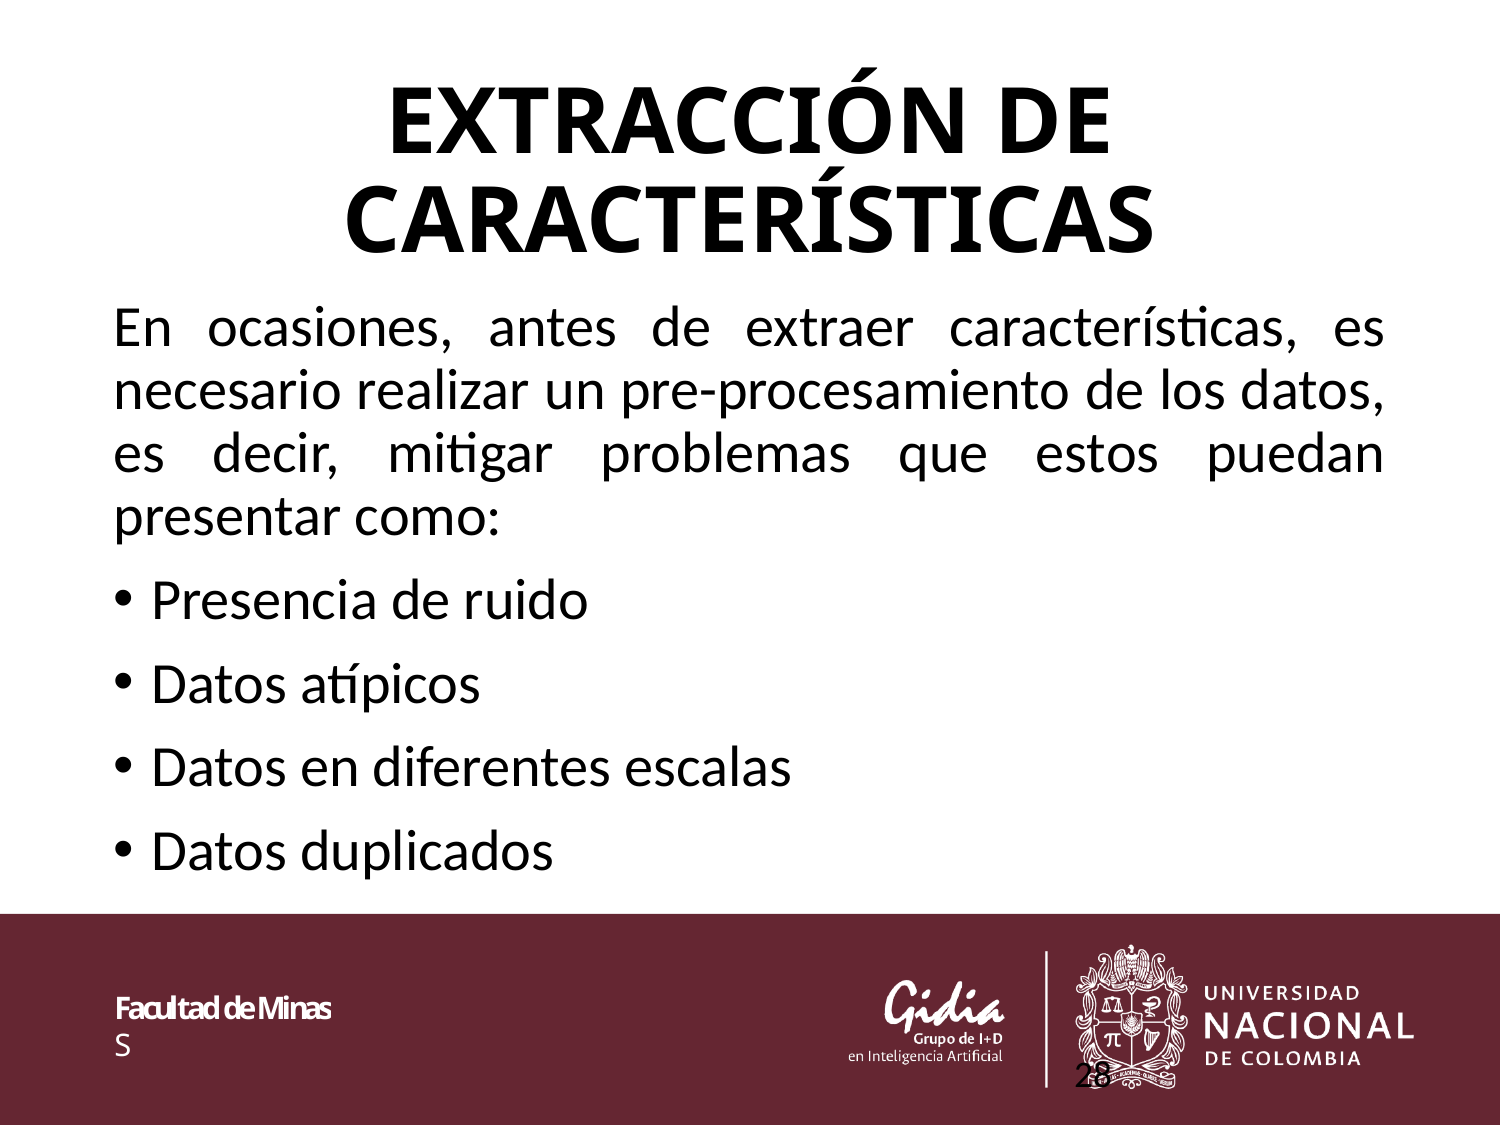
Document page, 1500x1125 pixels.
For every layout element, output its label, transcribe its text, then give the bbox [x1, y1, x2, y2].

text_box EXTRACCIÓN DE CARACTERÍSTICAS [103, 67, 1397, 289]
list En ocasiones, antes de extraer características, es necesario realizar un pre-procesamiento de los datos, es decir, mitigar problemas que estos puedan presentar como: Presencia de ruido Datos atípicos Datos en diferentes escalas Datos duplicados [99, 288, 1401, 887]
picture [773, 933, 1493, 1105]
slide_number 28 [1059, 1042, 1397, 1103]
